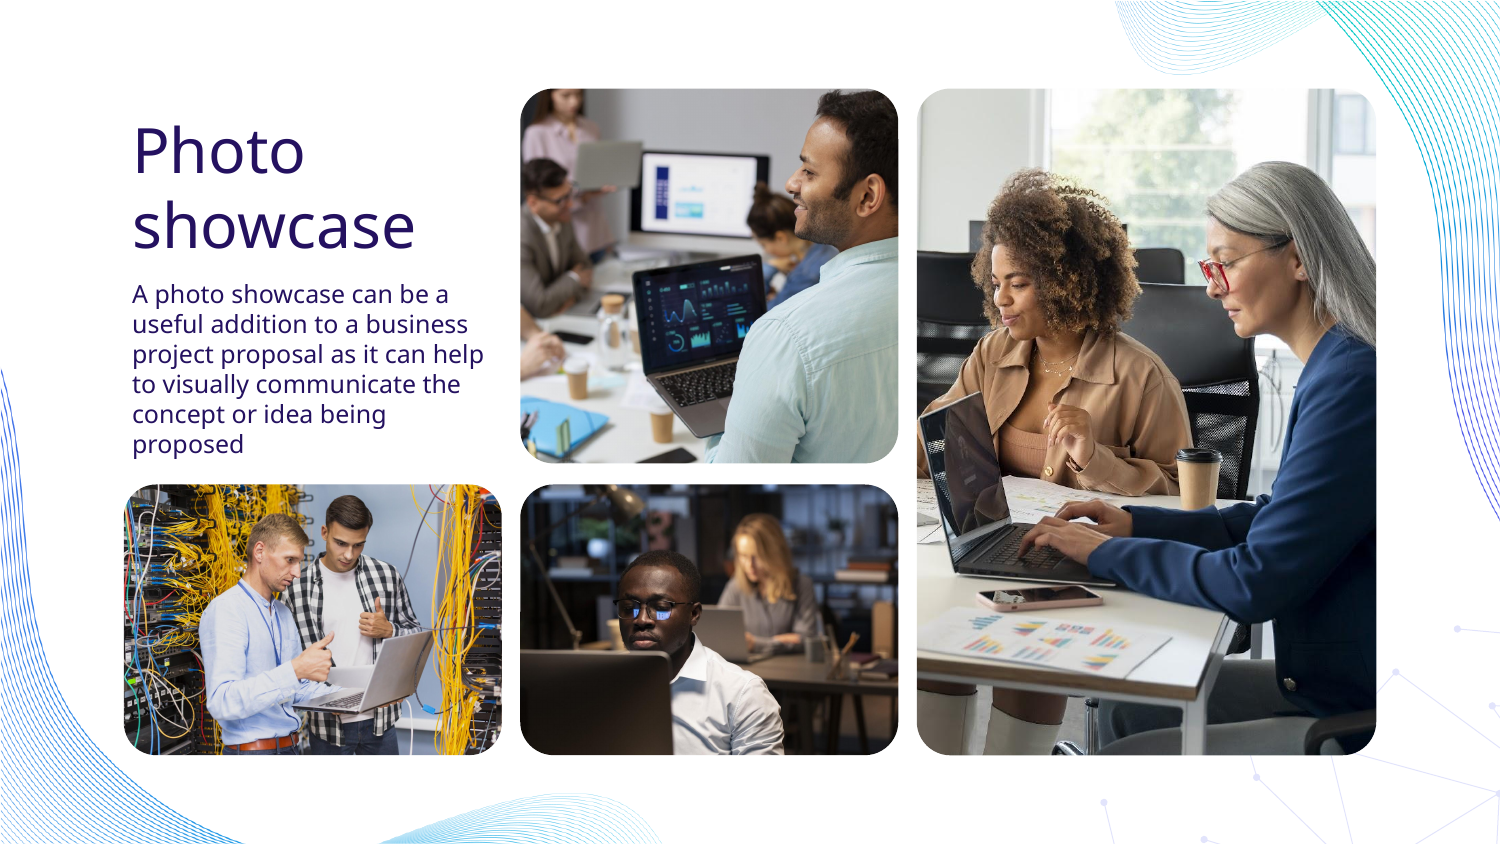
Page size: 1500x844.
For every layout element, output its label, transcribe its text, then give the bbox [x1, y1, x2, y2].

picture [916, 0, 1500, 756]
picture [0, 88, 899, 844]
title Photo showcase [116, 115, 502, 263]
subtitle A photo showcase can be a useful addition to a business project proposal as it can help to visually communicate the concept or idea being proposed [116, 263, 502, 449]
